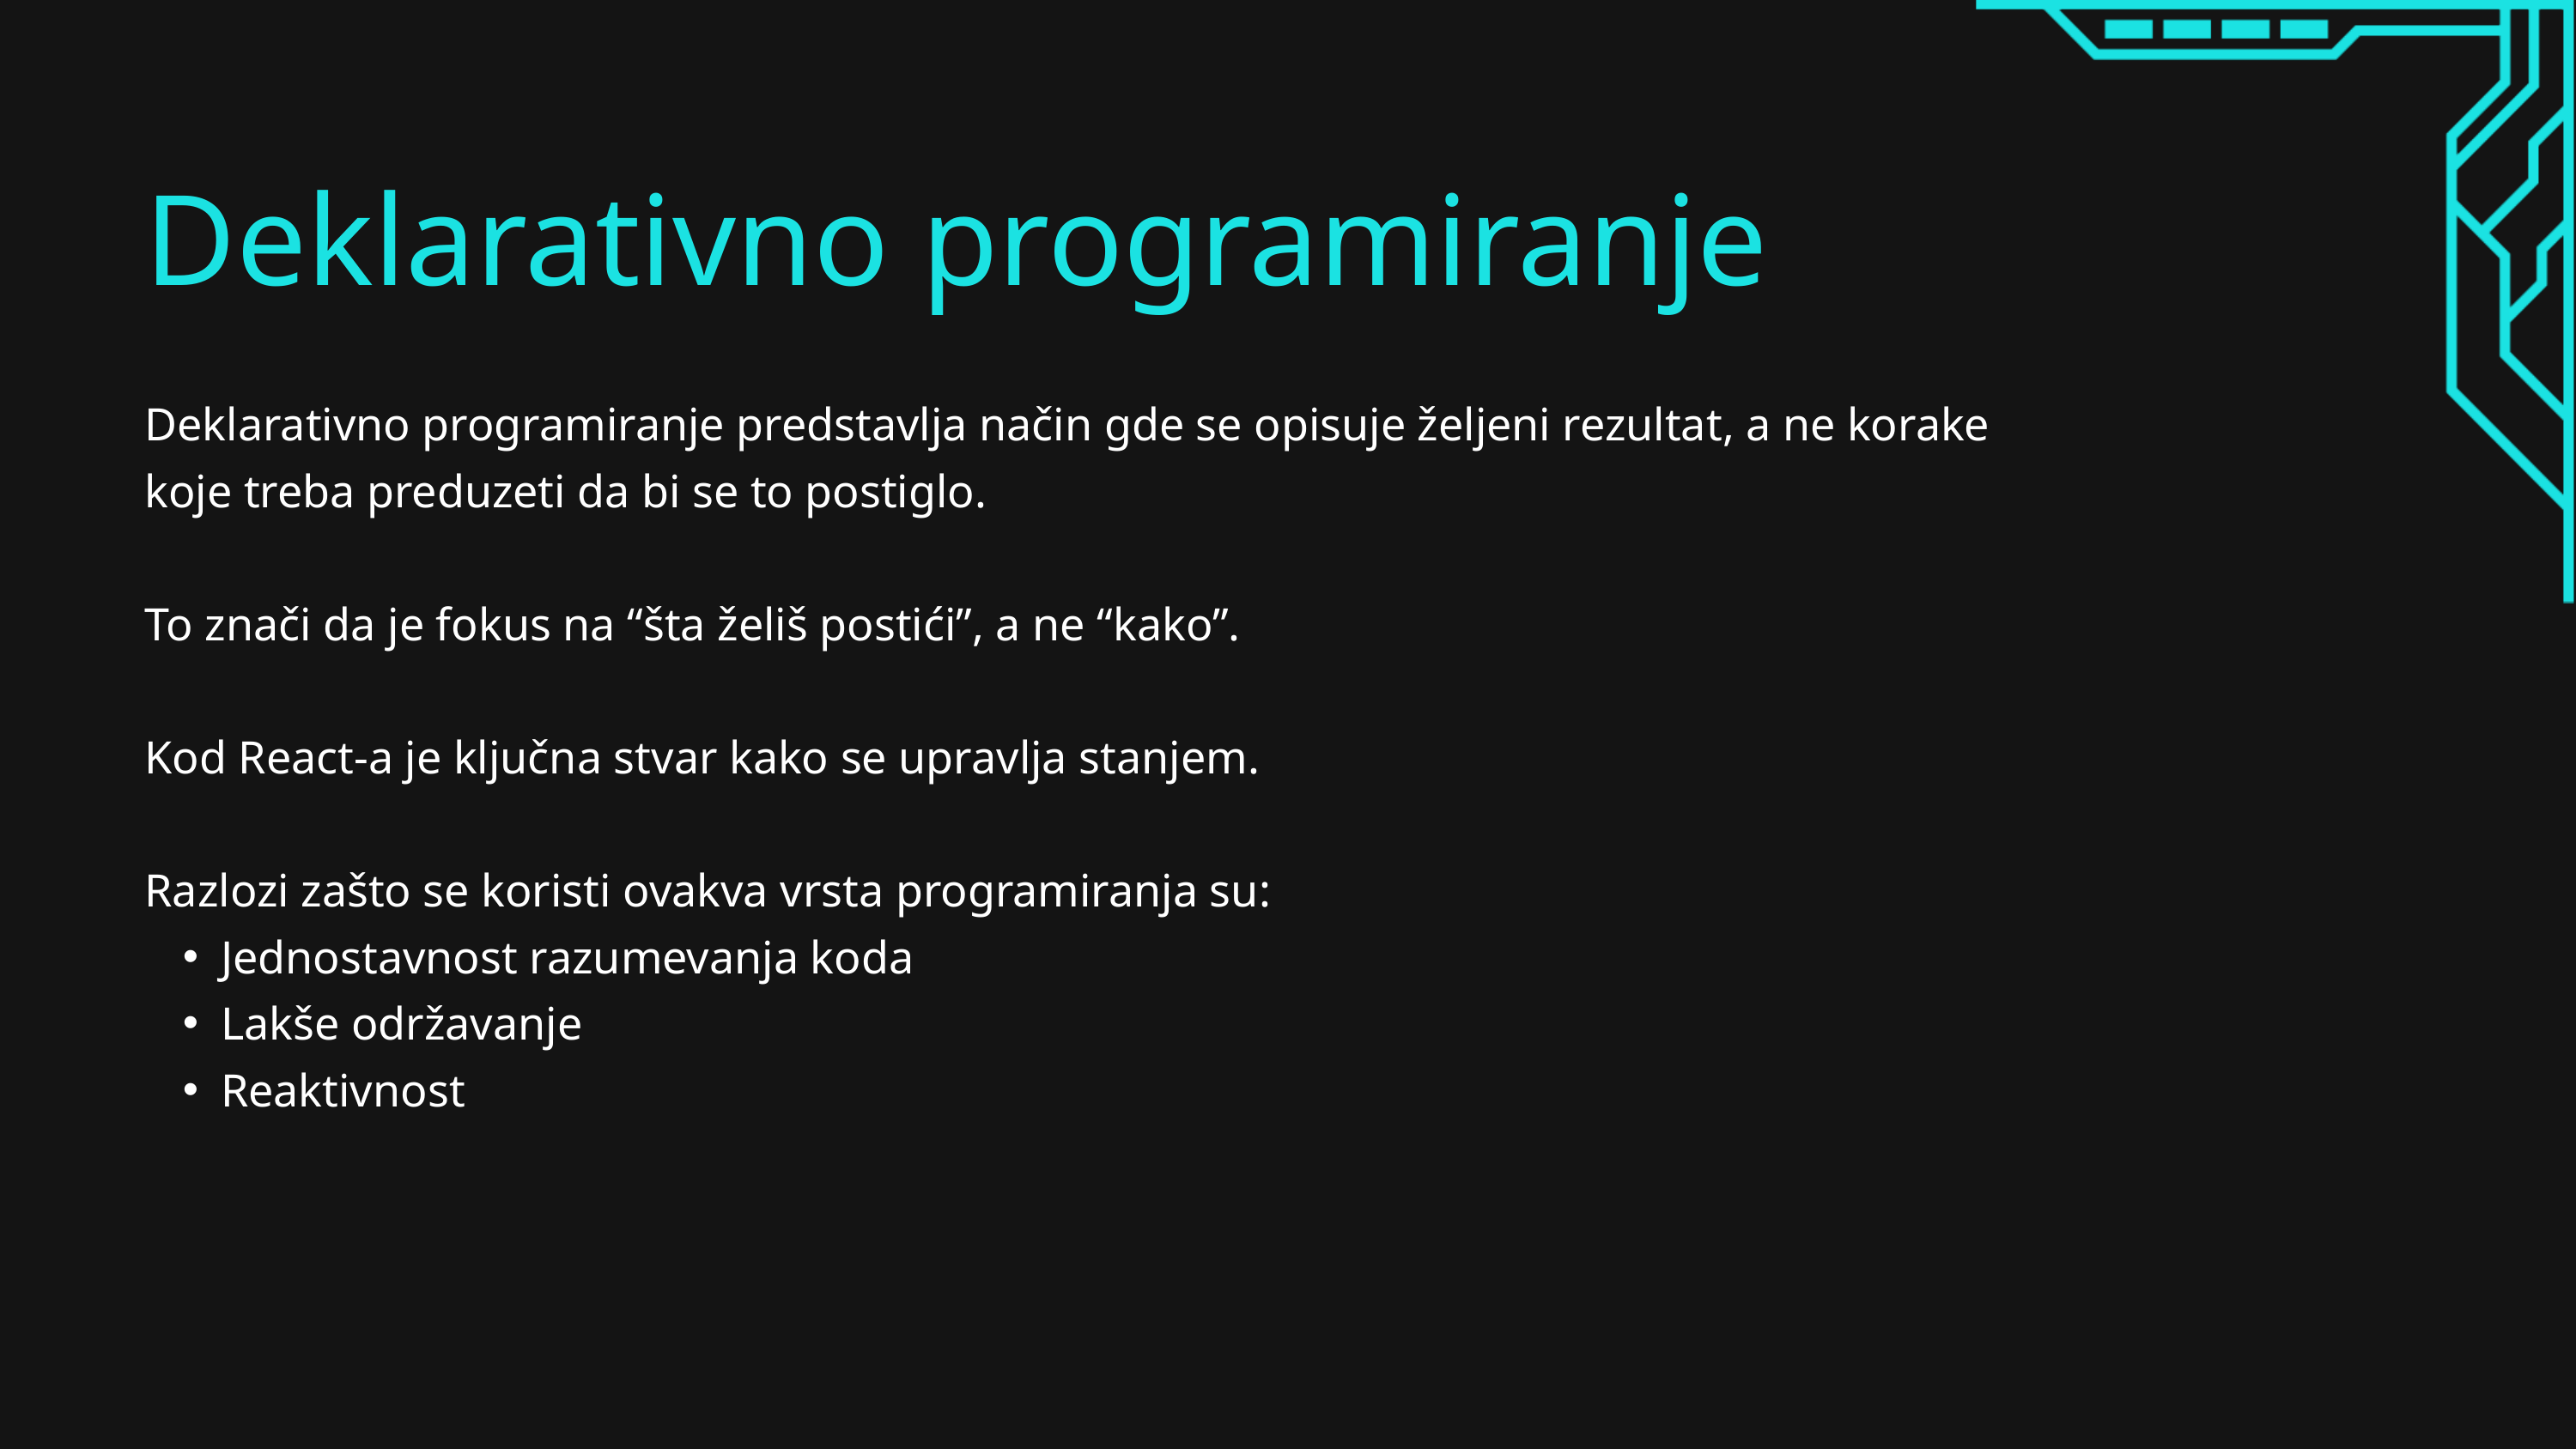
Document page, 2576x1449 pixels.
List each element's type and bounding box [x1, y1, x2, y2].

text_box [1976, 0, 2576, 603]
text_box [144, 159, 2020, 1100]
